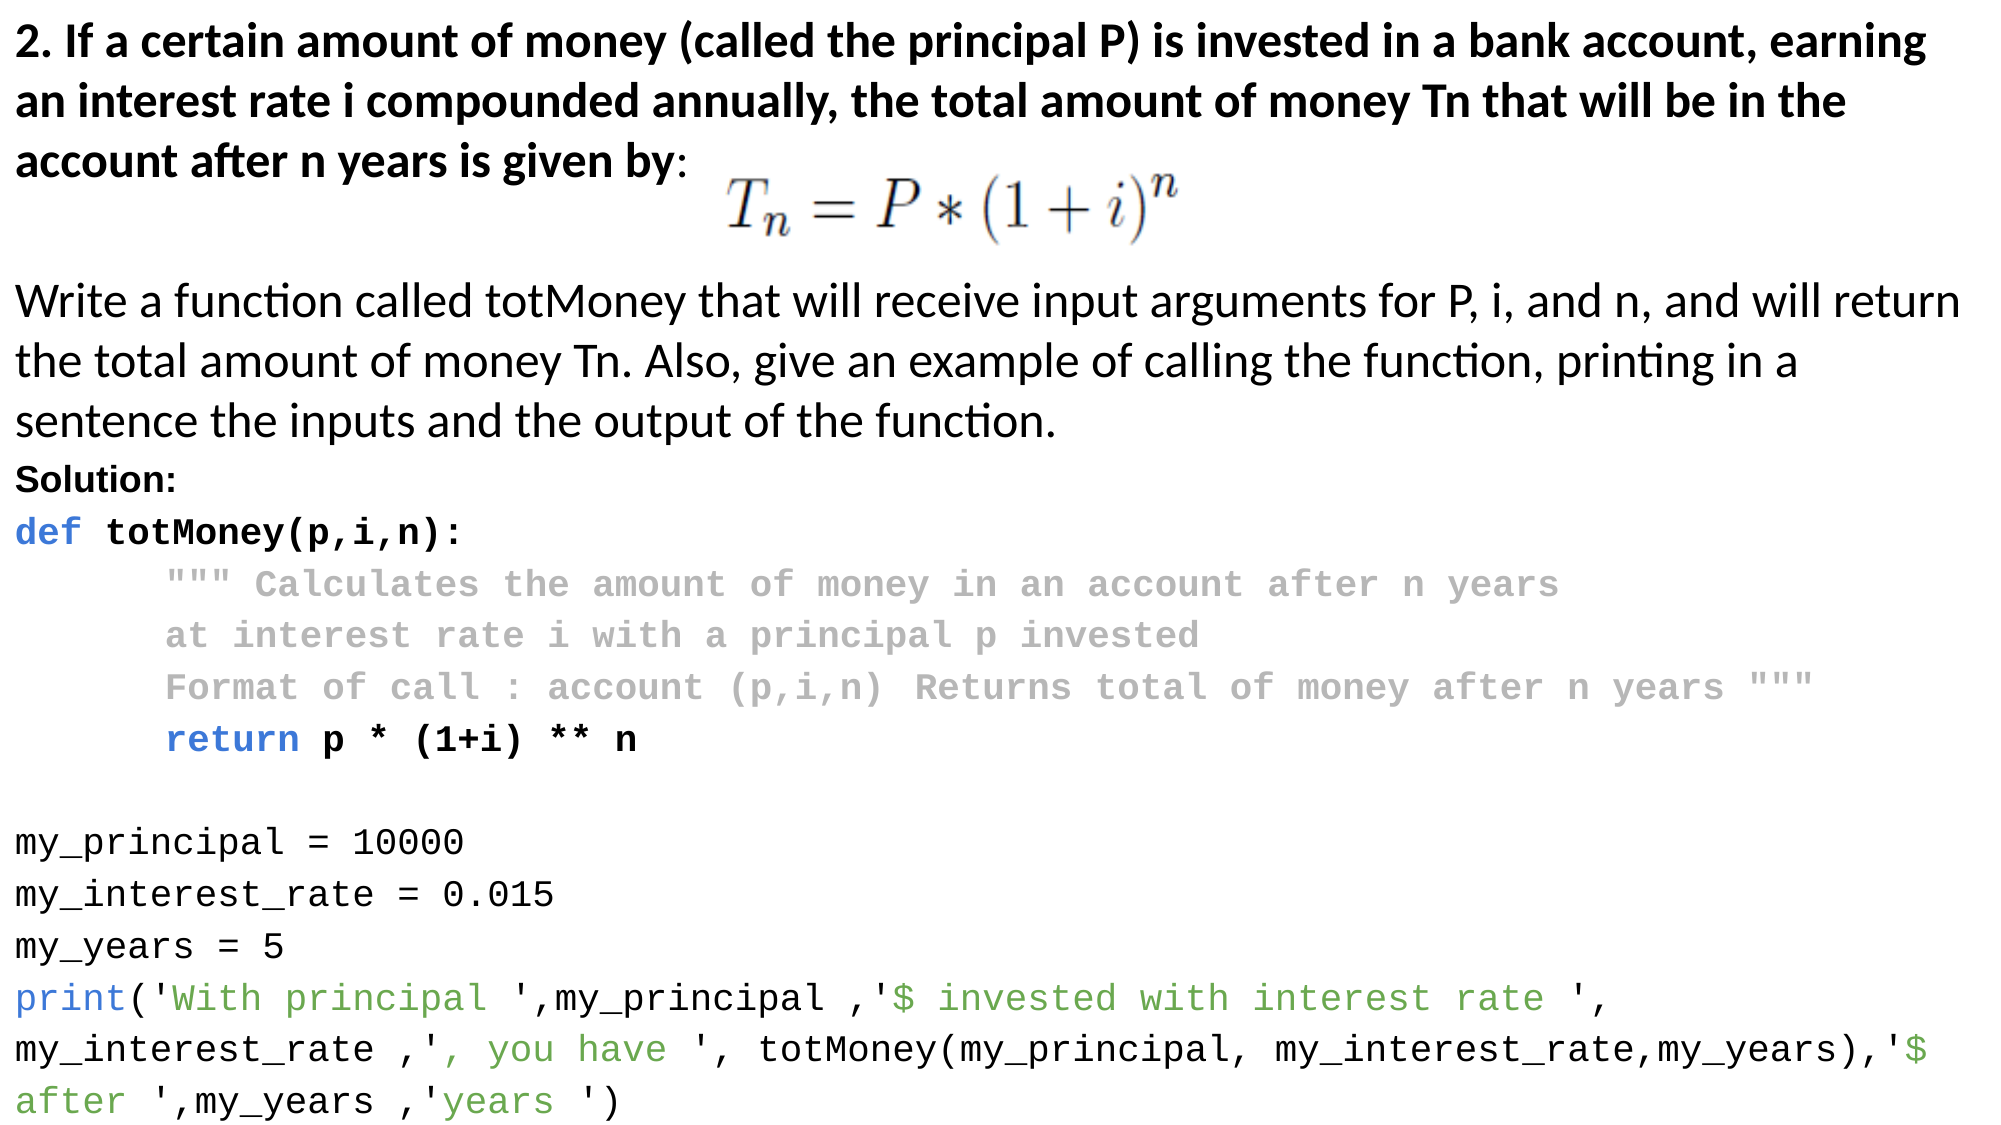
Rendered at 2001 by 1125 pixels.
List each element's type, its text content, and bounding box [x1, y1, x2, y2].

text_box 2. If a certain amount of money (called the principal P) is invested in a bank account, earning an interest rate i compounded annually, the total amount of money Tn that will be in the account after n years is given by: Write a function called totMoney that will receive input arguments for P, i, and n, and will return the total amount of money Tn. Also, give an example of calling the function, printing in a sentence the inputs and the output of the function. [0, 0, 2000, 441]
text_box Solution: def totMoney(p,i,n): """ Calculates the amount of money in an account after n years at interest rate i with a principal p invested Format of call : account (p,i,n) Returns total of money after n years """ return p * (1+i) ** n my_principal = 10000 my_interest_rate = 0.015 my_years = 5 print('With principal ',my_principal ,'$ invested with interest rate ', my_interest_rate ,', you have ', totMoney(my_principal, my_interest_rate,my_years),'$ after ',my_years ,'years ') [0, 441, 2000, 1125]
picture [712, 154, 1188, 255]
